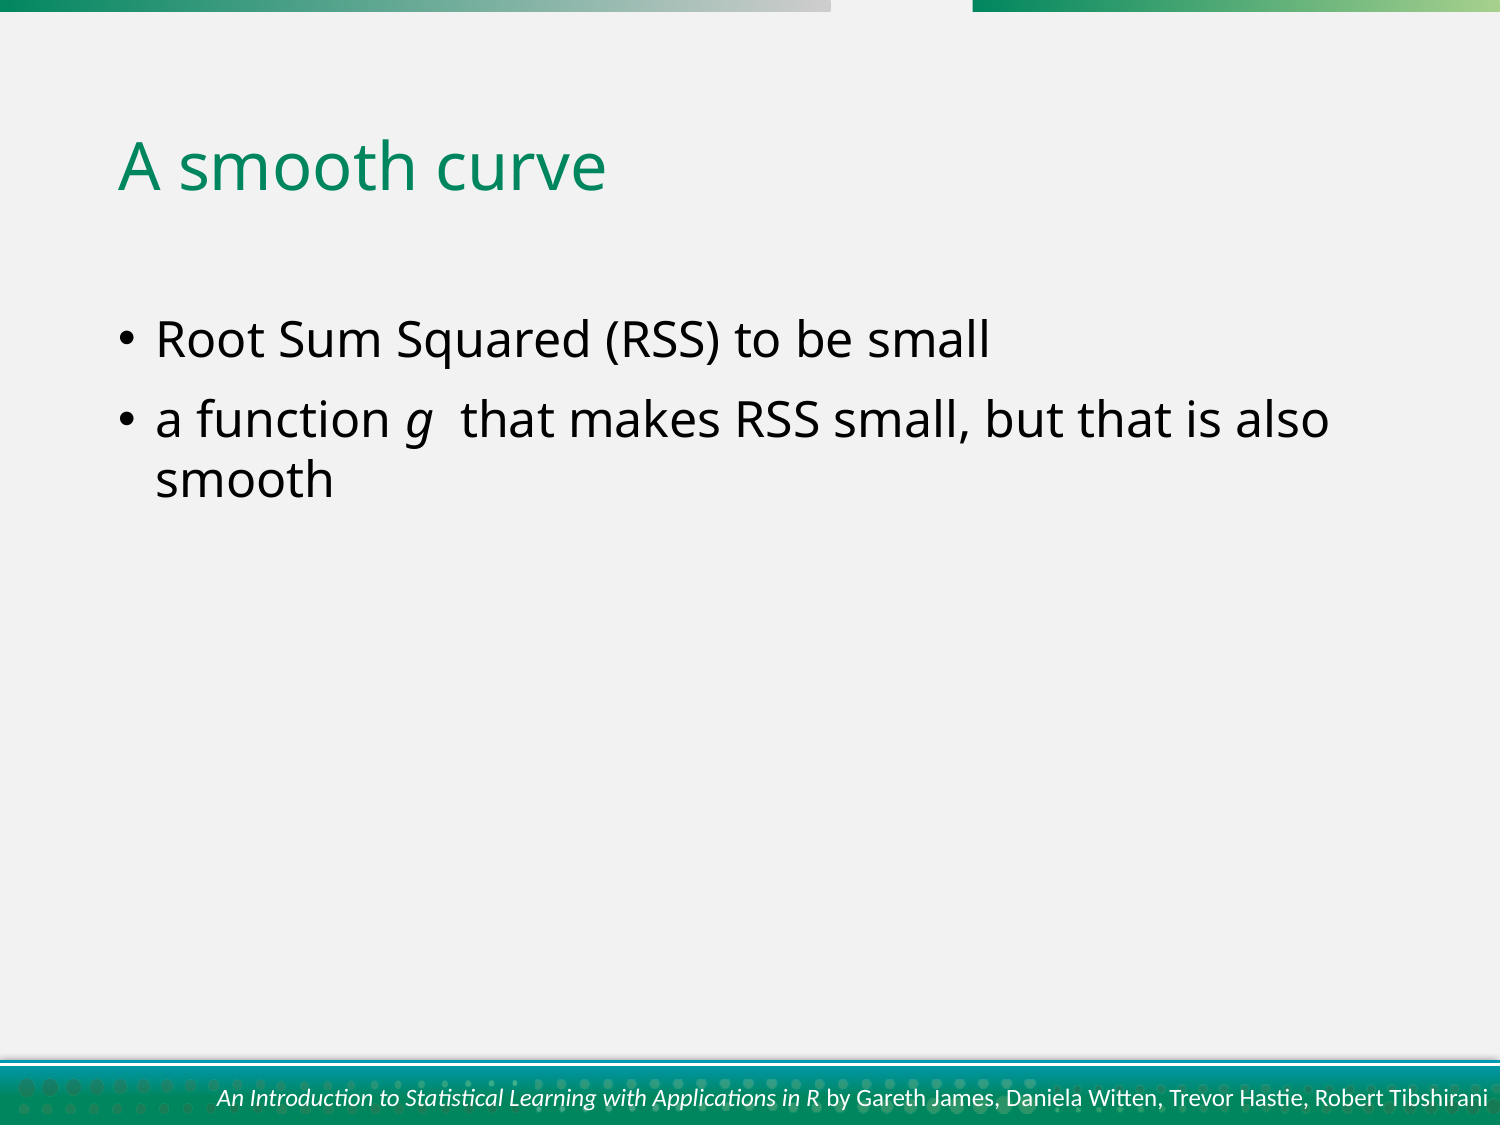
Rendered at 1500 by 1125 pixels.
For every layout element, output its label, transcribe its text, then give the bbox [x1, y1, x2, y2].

title A smooth curve [103, 59, 1397, 278]
text_box An Introduction to Statistical Learning with Applications in R by Gareth James, Daniela Witten, Trevor Hastie, Robert Tibshirani [201, 1073, 1500, 1119]
